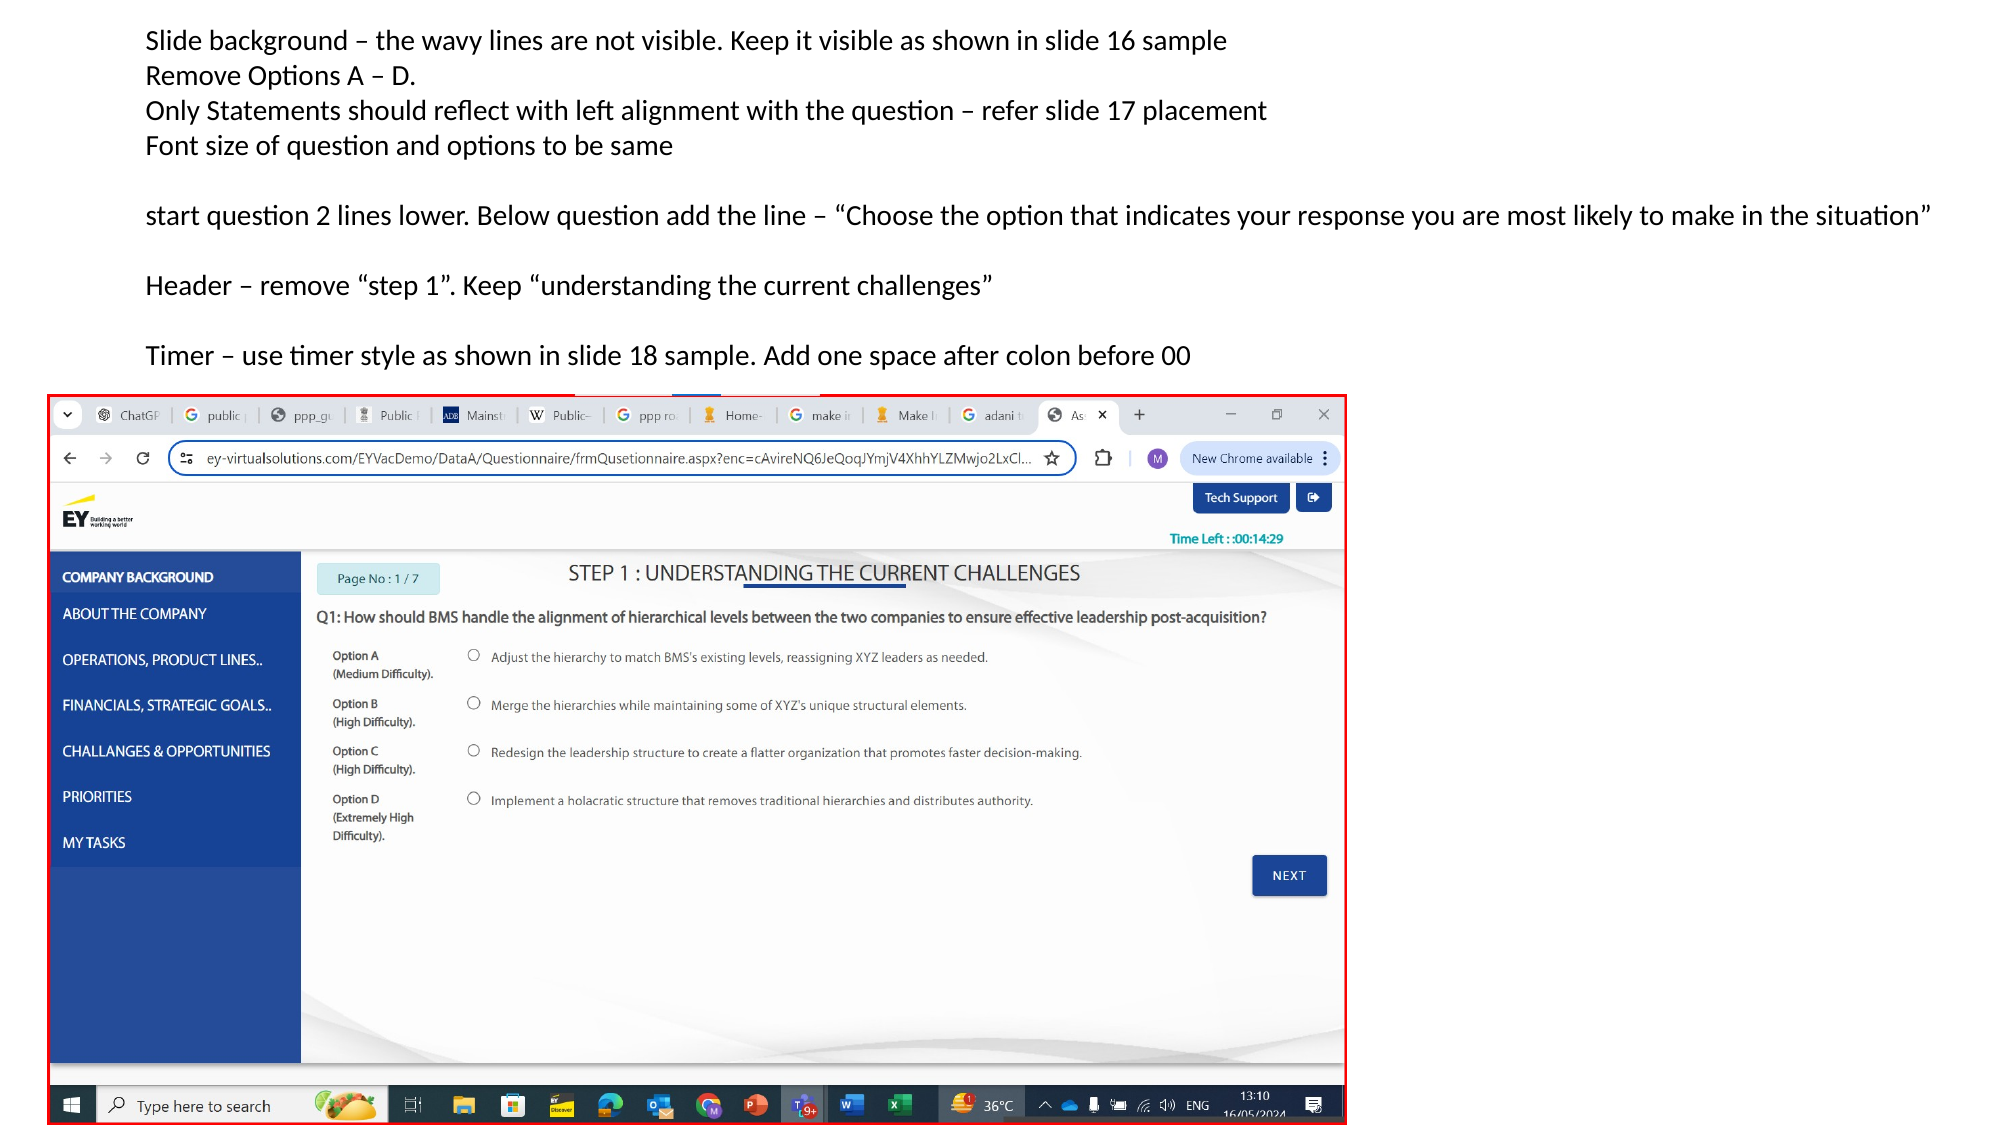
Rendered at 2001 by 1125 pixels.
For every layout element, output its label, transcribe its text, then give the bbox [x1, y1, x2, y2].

text_box Slide background – the wavy lines are not visible. Keep it visible as shown in slide 16 sample Remove Options A – D. Only Statements should reflect with left alignment with the question – refer slide 17 placement Font size of question and options to be same start question 2 lines lower. Below question add the line – “Choose the option that indicates your response you are most likely to make in the situation” Header – remove “step 1”. Keep “understanding the current challenges” Timer – use timer style as shown in slide 18 sample. Add one space after colon before 00 [130, 14, 1973, 379]
picture [47, 394, 1347, 1125]
